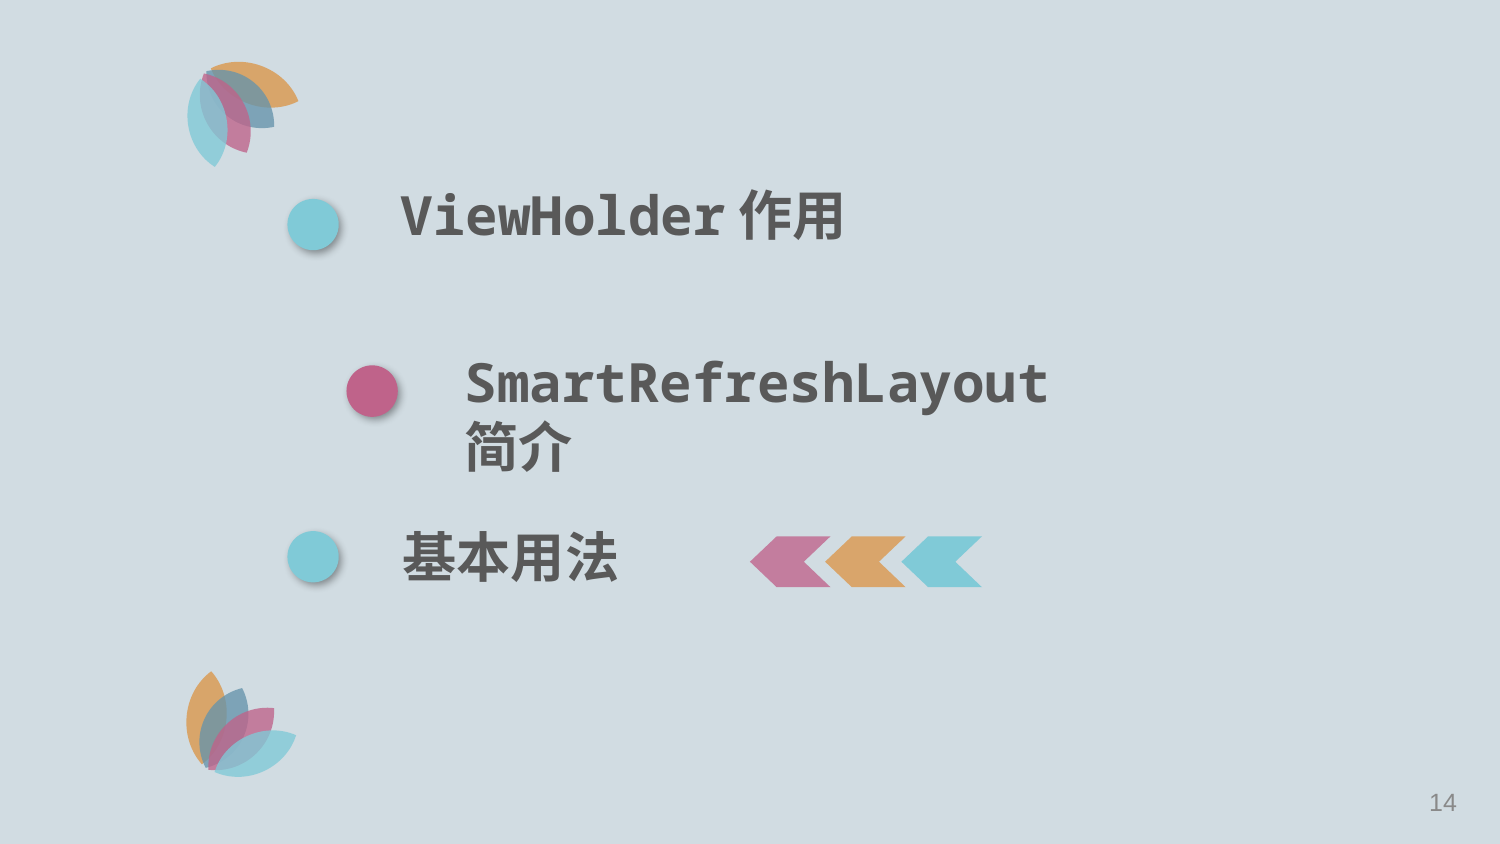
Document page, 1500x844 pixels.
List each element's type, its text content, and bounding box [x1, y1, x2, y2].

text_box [181, 57, 282, 152]
slide_number 13 [1364, 778, 1473, 824]
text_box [749, 536, 983, 588]
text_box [287, 174, 977, 255]
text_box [287, 516, 979, 598]
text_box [346, 341, 1105, 422]
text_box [181, 687, 282, 782]
